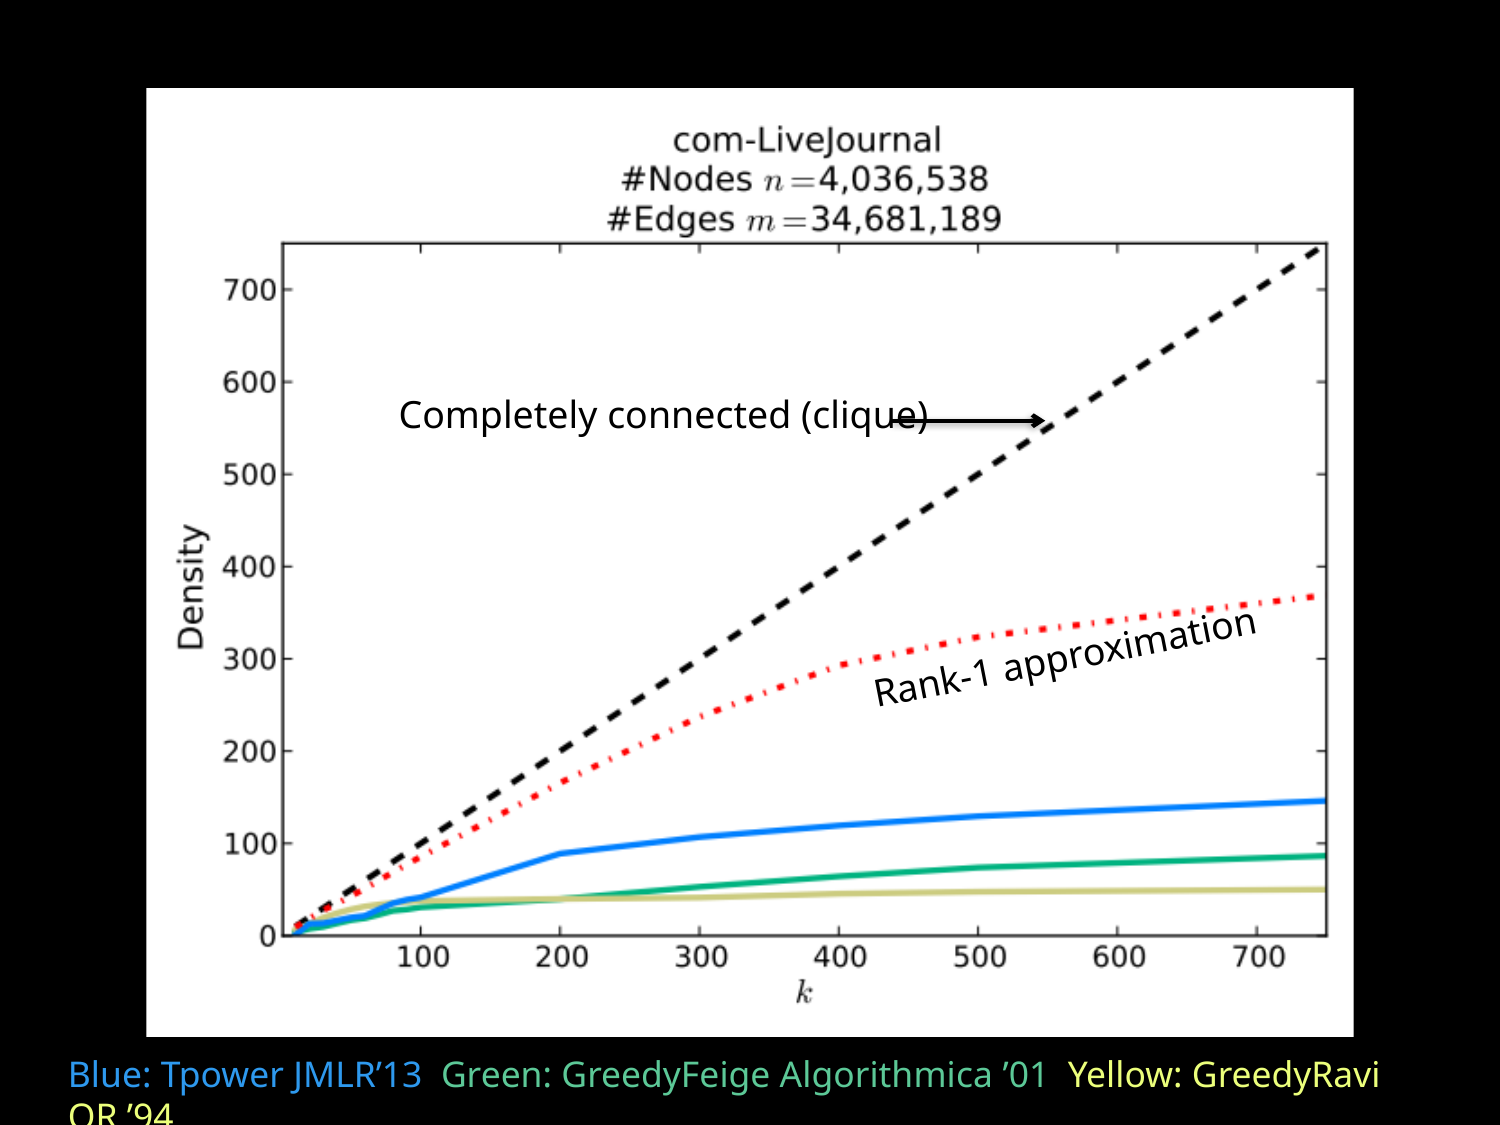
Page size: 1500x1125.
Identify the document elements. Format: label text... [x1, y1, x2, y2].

text_box Blue: Tpower JMLR’13 Green: GreedyFeige Algorithmica ’01 Yellow: GreedyRavi OR ’94 [53, 1001, 1447, 1125]
picture [146, 87, 1354, 1038]
